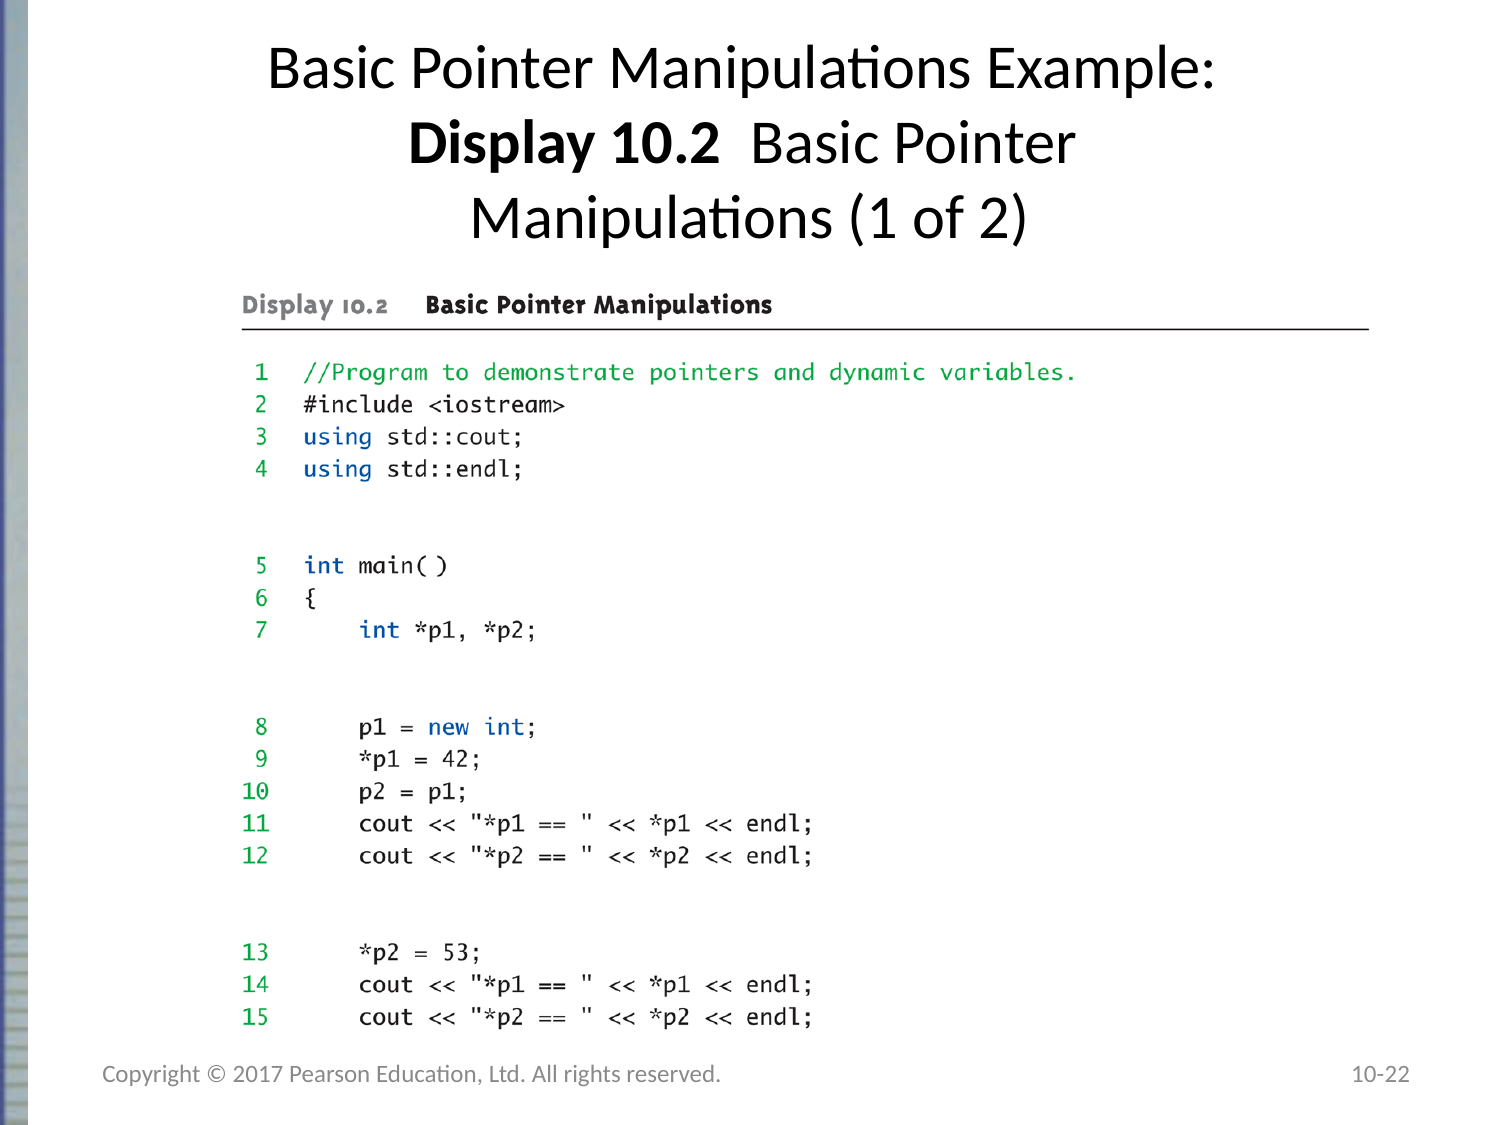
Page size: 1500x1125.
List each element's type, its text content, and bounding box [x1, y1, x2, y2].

picture [0, 0, 28, 1125]
slide_number 10-22 [1074, 1042, 1425, 1103]
title Basic Pointer Manipulations Example: Display 10.2 Basic Pointer Manipulations (1 of 2) [75, 45, 1425, 233]
footer Copyright © 2017 Pearson Education, Ltd. All rights reserved. [75, 1042, 750, 1103]
picture [213, 273, 1398, 1048]
